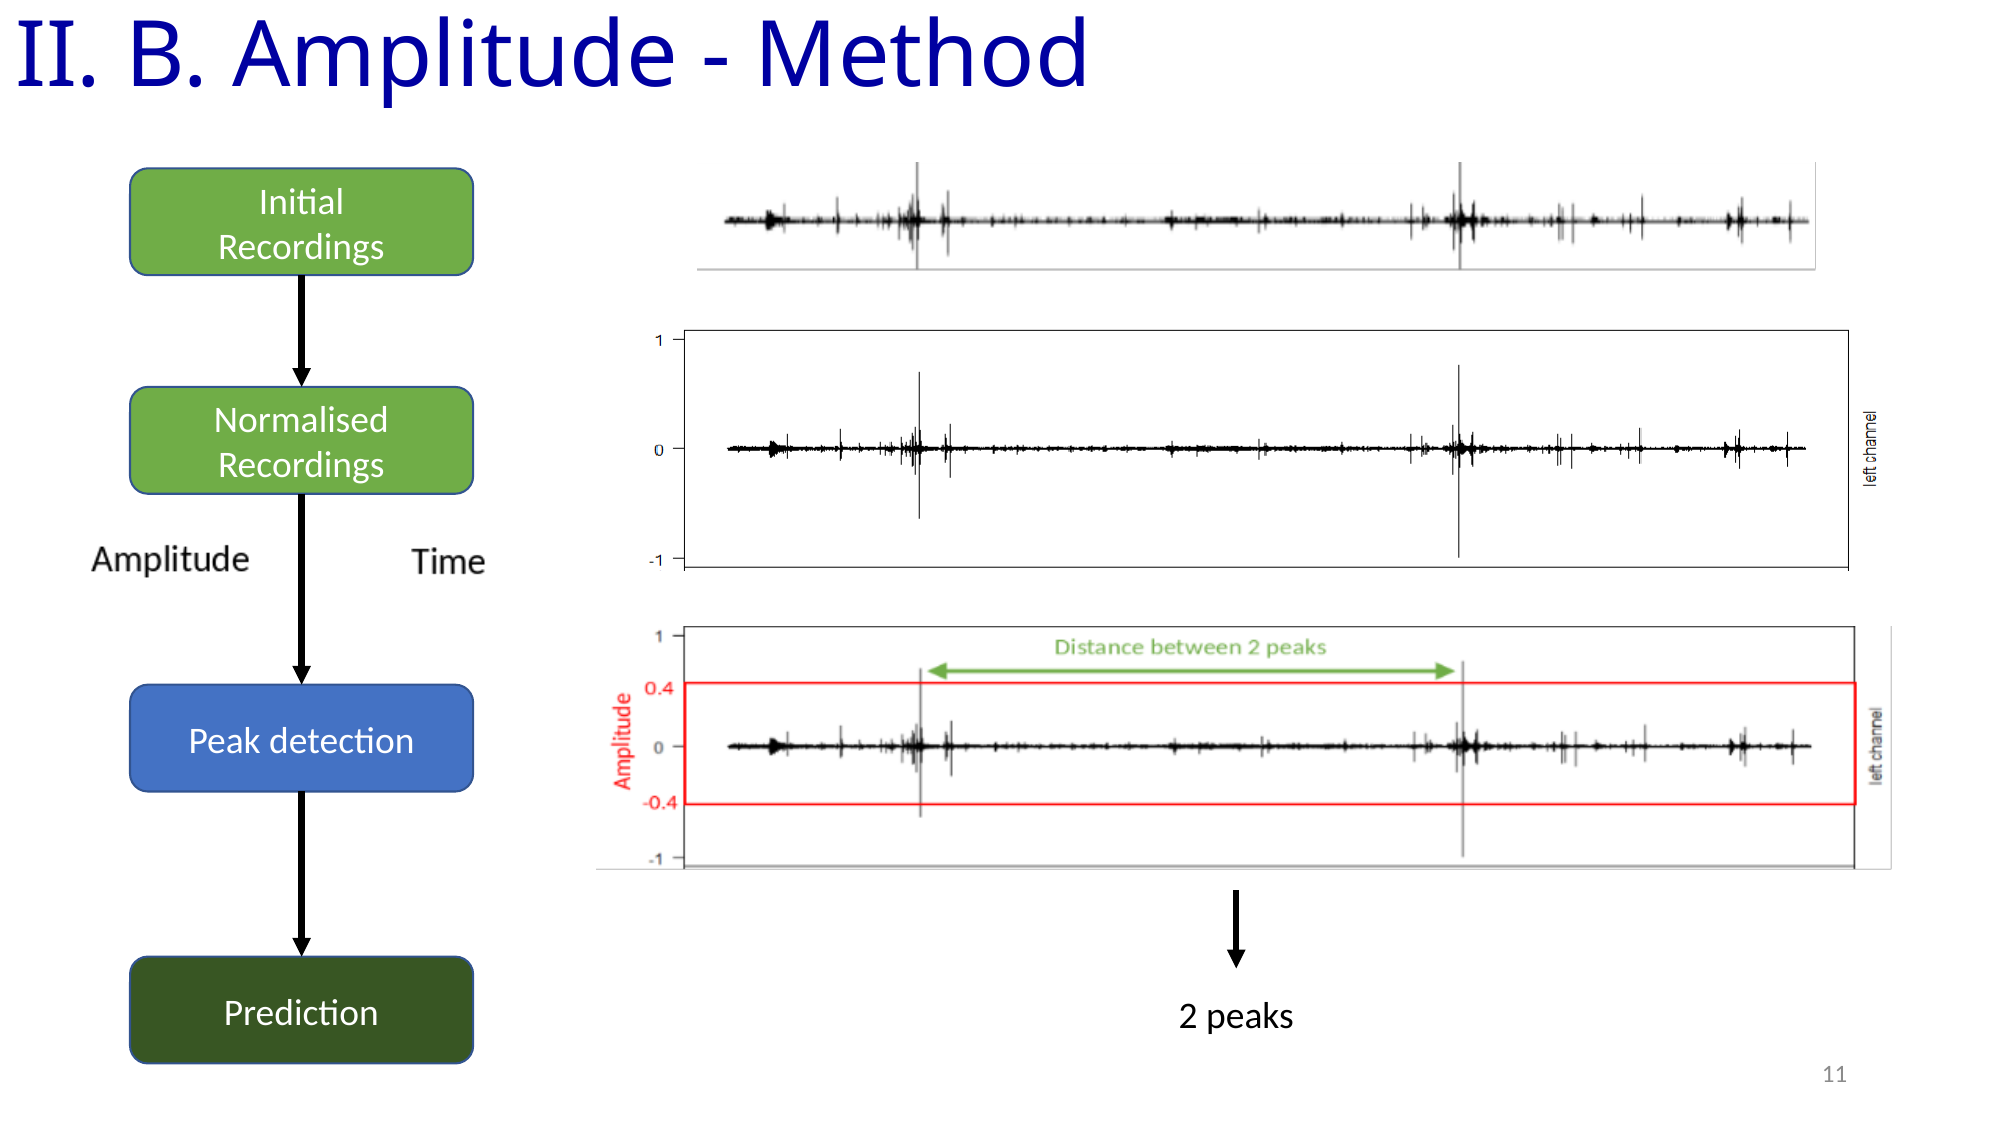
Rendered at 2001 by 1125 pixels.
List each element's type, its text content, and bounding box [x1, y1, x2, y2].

text_box Prediction [128, 955, 475, 1065]
text_box 2 peaks [1060, 983, 1413, 1044]
picture [343, 532, 558, 593]
slide_number 11 [1412, 1042, 1863, 1103]
picture [622, 320, 1892, 571]
picture [596, 626, 1893, 871]
picture [65, 530, 280, 590]
picture [697, 162, 1817, 274]
title II. B. Amplitude - Method [0, 0, 2000, 218]
text_box Initial Recordings [128, 167, 475, 277]
text_box Peak detection [128, 683, 475, 793]
text_box Normalised Recordings [128, 385, 475, 495]
